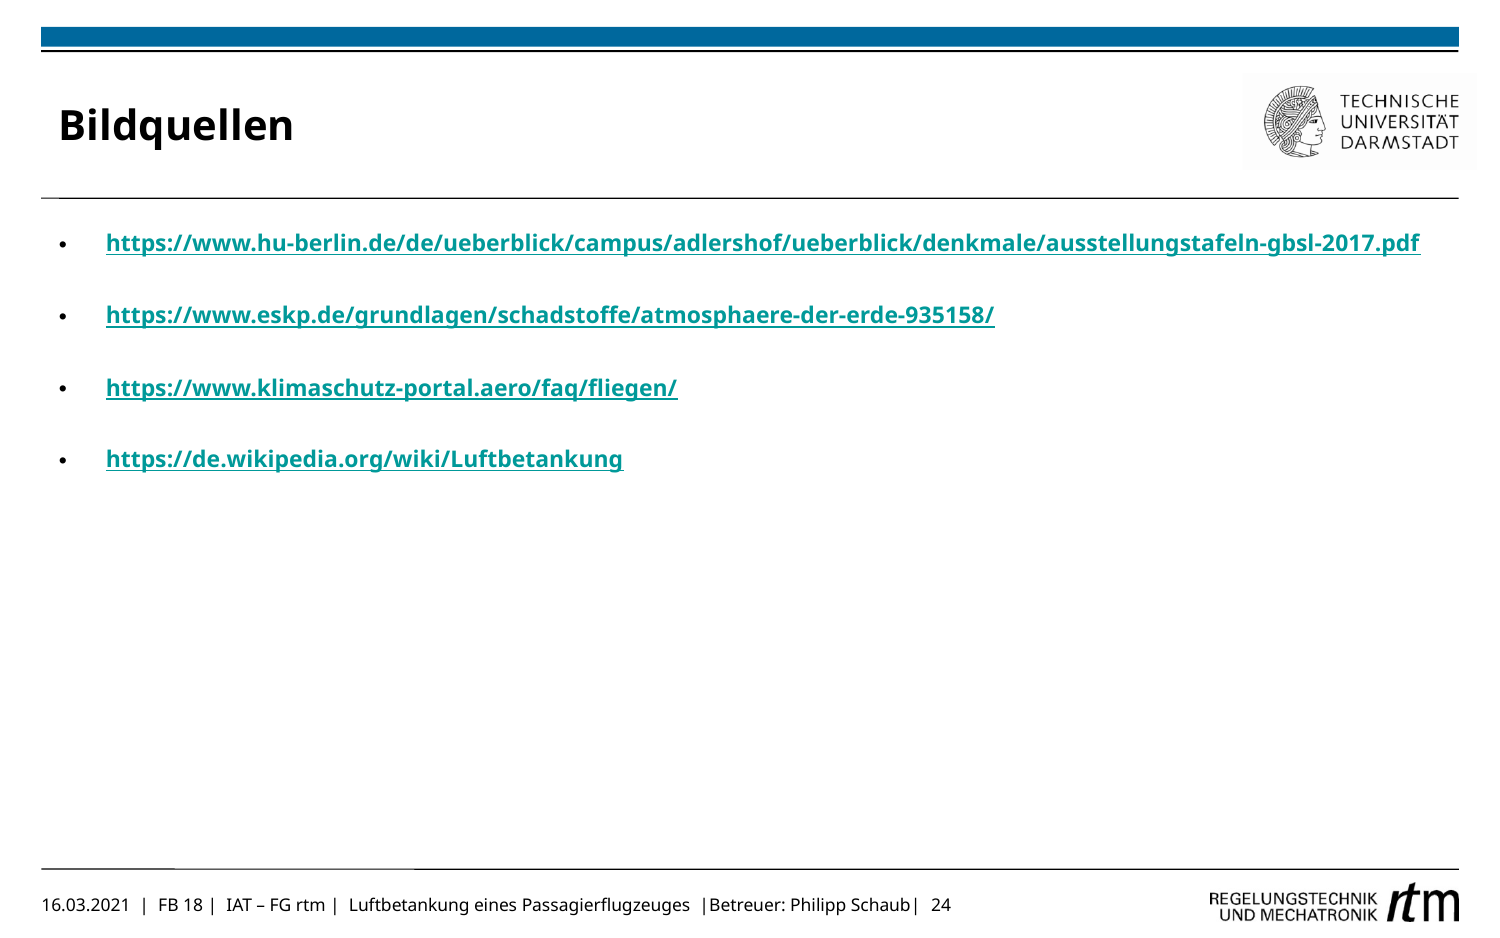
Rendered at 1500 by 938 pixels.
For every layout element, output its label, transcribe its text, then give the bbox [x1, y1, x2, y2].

picture [1242, 73, 1477, 170]
picture [1210, 882, 1459, 922]
list https://www.hu-berlin.de/de/ueberblick/campus/adlershof/ueberblick/denkmale/ausstellungstafeln-gbsl-2017.pdf https://www.eskp.de/grundlagen/schadstoffe/atmosphaere-der-erde-935158/ https://www.klimaschutz-portal.aero/faq/fliegen/ https://de.wikipedia.org/wiki/Luftbetankung [58, 221, 1441, 847]
title Bildquellen [58, 66, 1149, 182]
